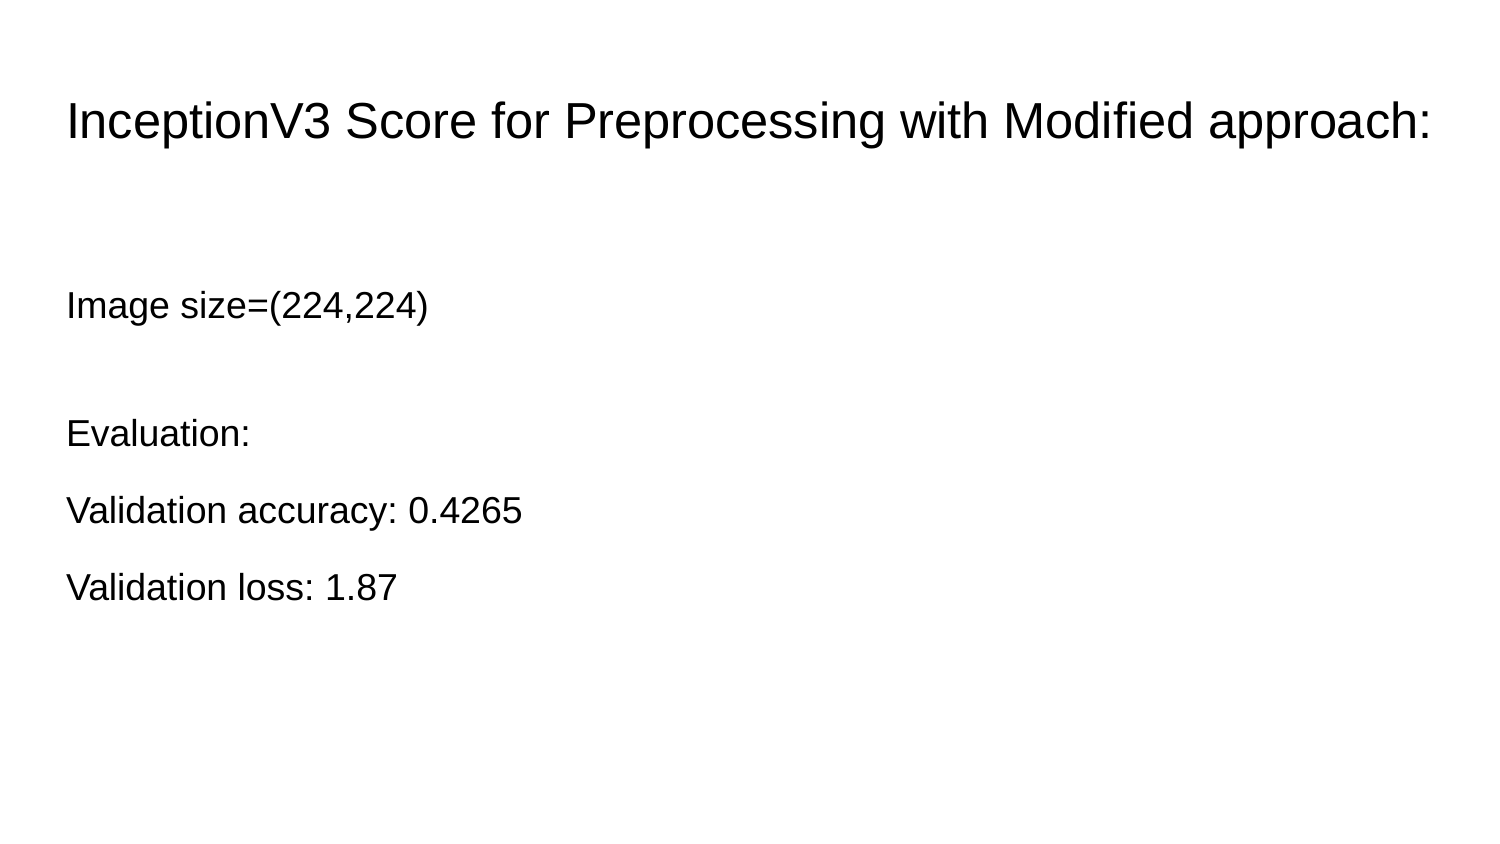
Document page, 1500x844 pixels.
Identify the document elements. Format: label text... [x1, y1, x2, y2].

title InceptionV3 Score for Preprocessing with Modified approach: [51, 72, 1449, 167]
list Image size=(224,224) Evaluation: Validation accuracy: 0.4265 Validation loss: 1.87 [51, 189, 1449, 750]
